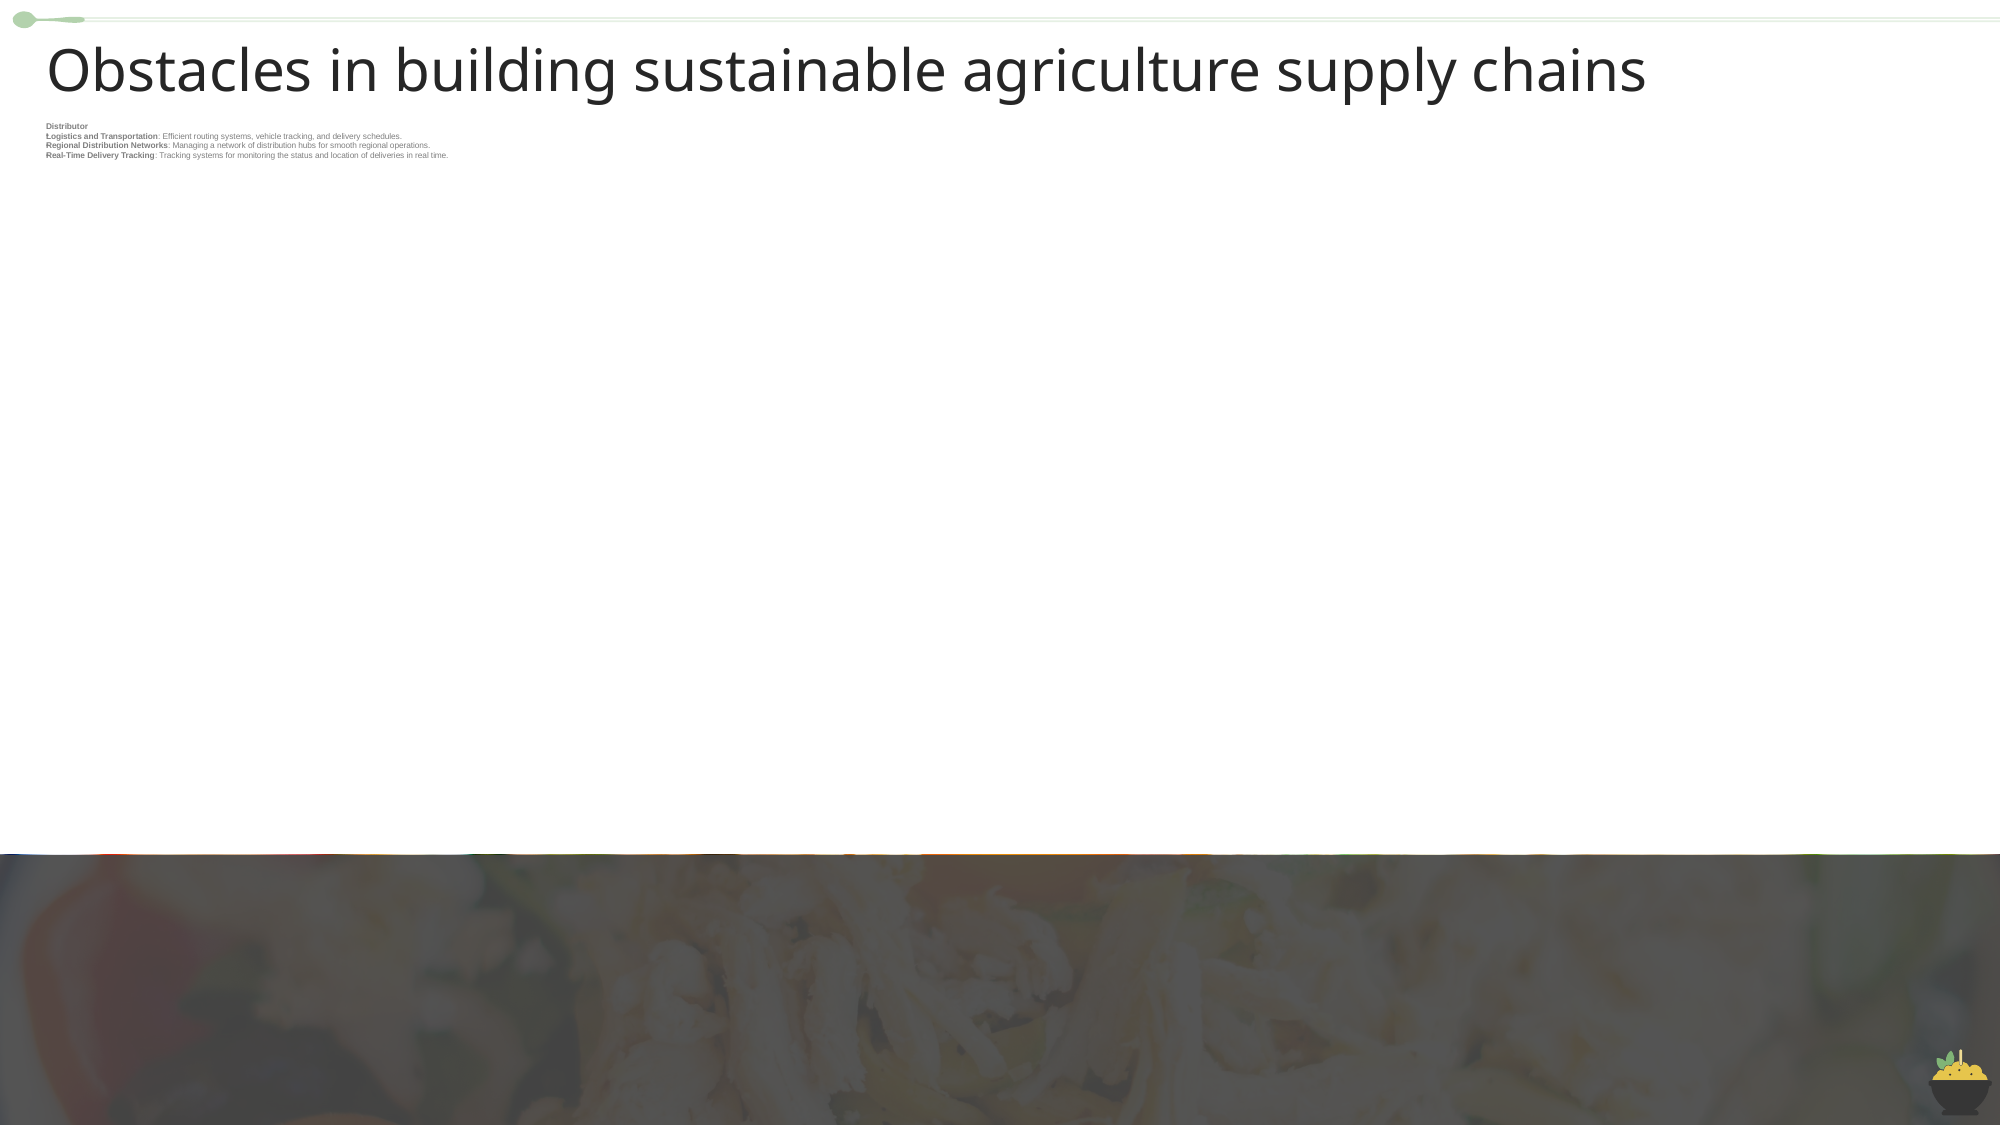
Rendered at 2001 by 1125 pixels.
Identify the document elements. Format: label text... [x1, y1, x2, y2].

title Obstacles in building sustainable agriculture supply chains [31, 25, 1969, 112]
list Distributor Logistics and Transportation: Efficient routing systems, vehicle tracking, and delivery schedules. Regional Distribution Networks: Managing a network of distribution hubs for smooth regional operations. Real-Time Delivery Tracking: Tracking systems for monitoring the status and location of deliveries in real time. [31, 113, 1969, 175]
picture [0, 854, 2000, 1125]
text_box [1928, 1049, 1993, 1116]
